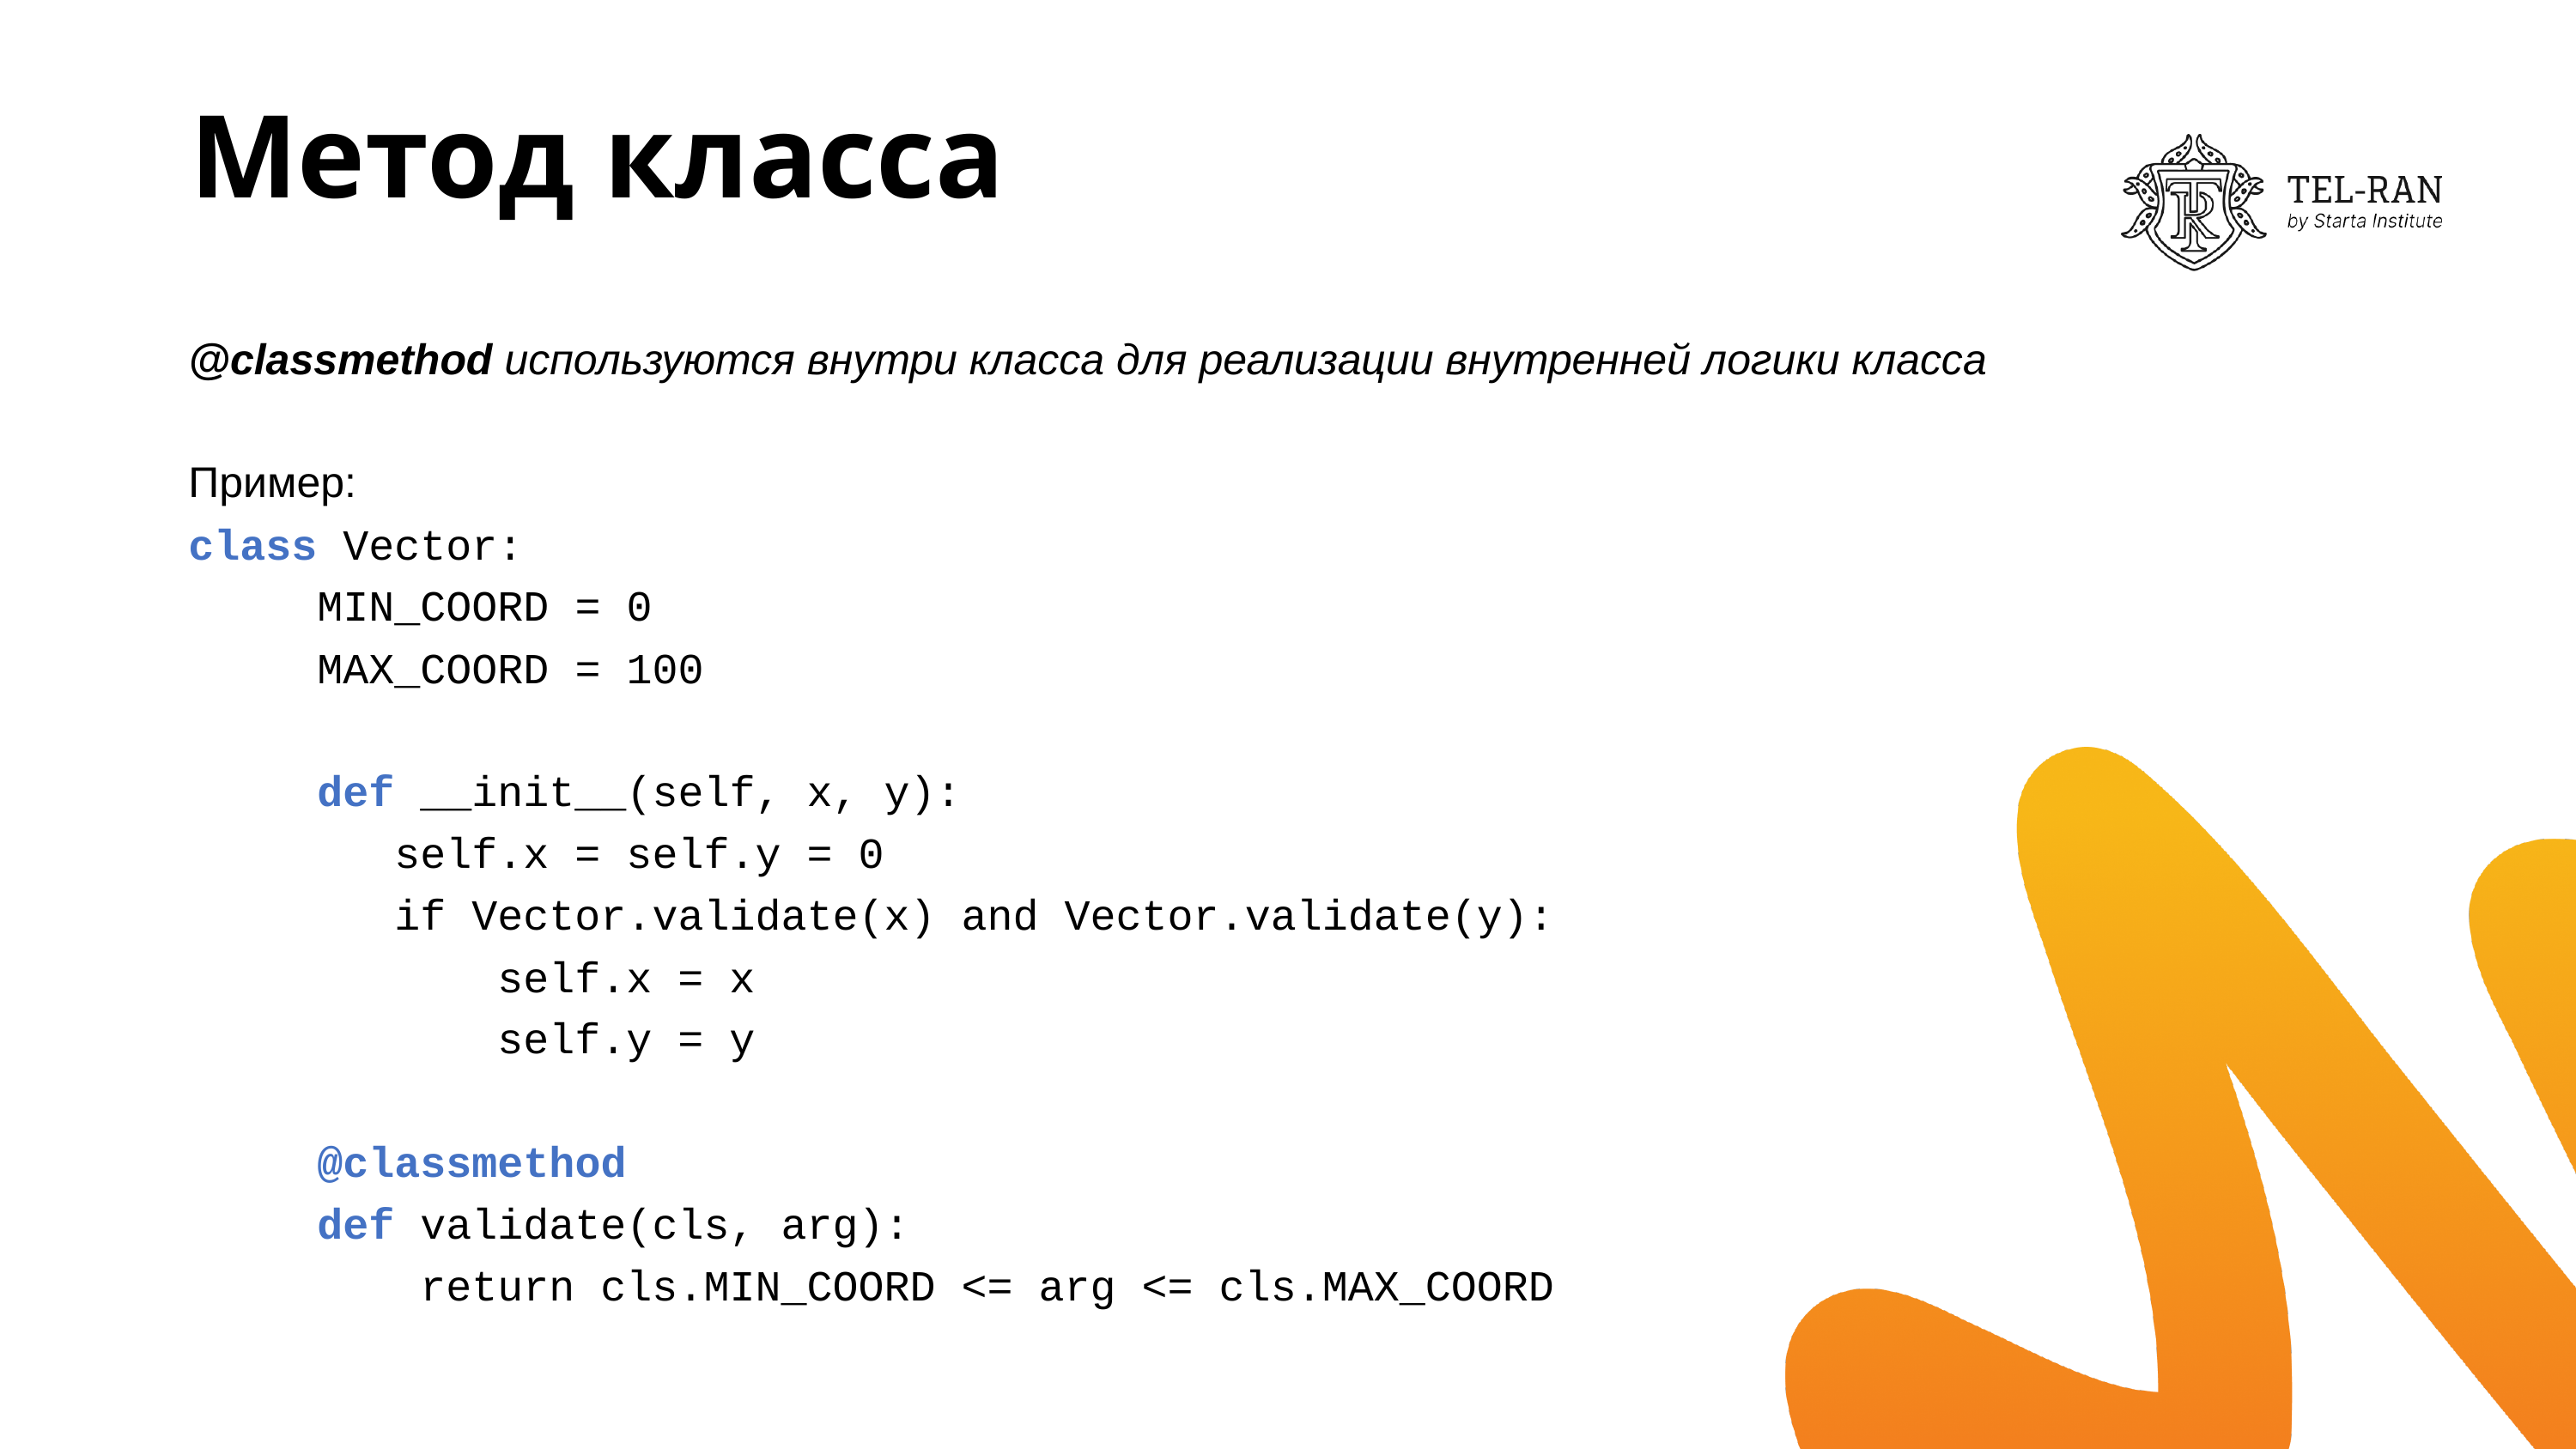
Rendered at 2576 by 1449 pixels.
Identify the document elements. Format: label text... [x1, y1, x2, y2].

picture [1620, 747, 2576, 1449]
text_box @classmethod используются внутри класса для реализации внутренней логики класса Пример: class Vector: MIN_COORD = 0 MAX_COORD = 100 def __init__(self, x, y): self.x = self.y = 0 if Vector.validate(x) and Vector.validate(y): self.x = x self.y = y @classmethod def validate(cls, arg): return cls.MIN_COORD <= arg <= cls.MAX_COORD [175, 314, 2522, 1317]
title Метод класса [177, 76, 2107, 314]
picture [2121, 134, 2442, 271]
